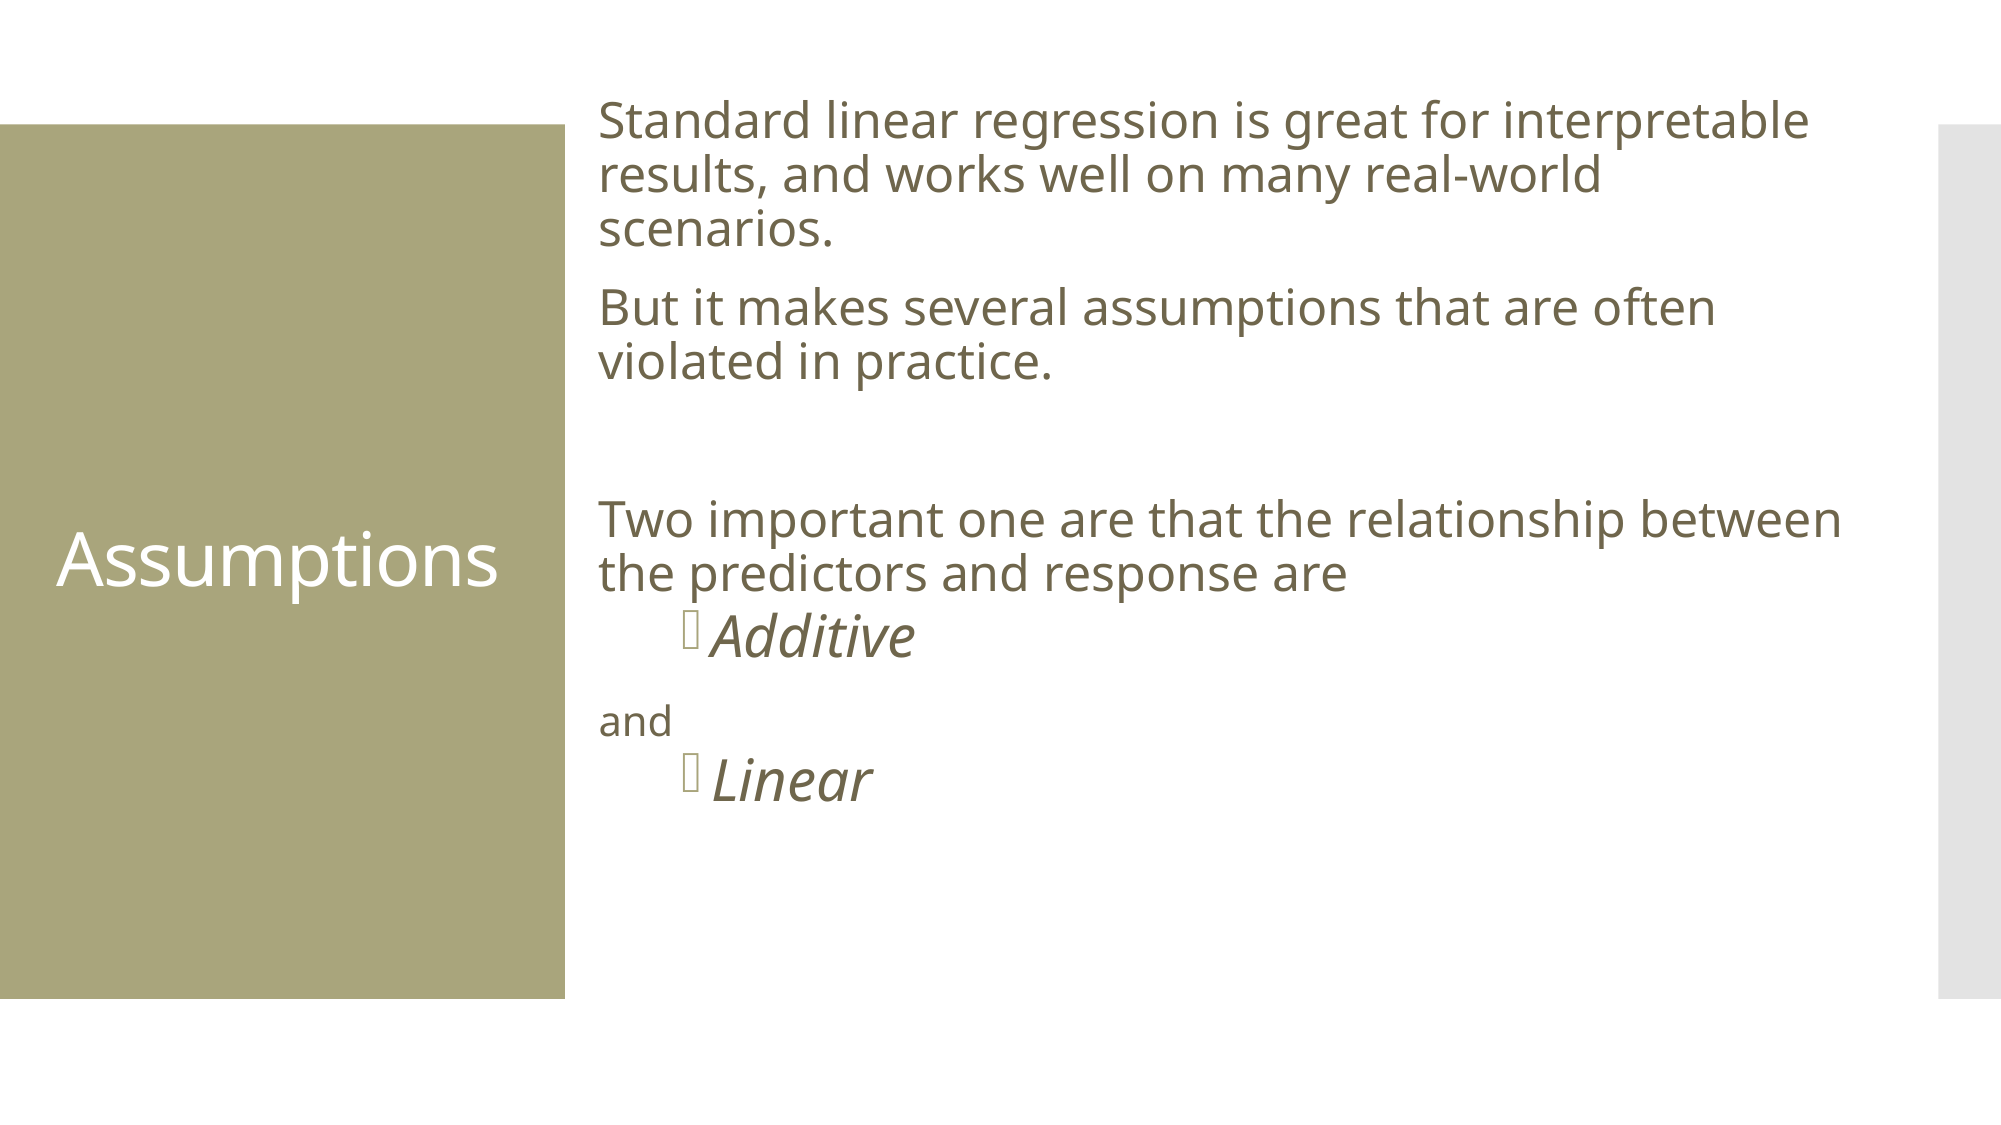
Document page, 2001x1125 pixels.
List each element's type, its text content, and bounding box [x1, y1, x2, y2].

title Assumptions [41, 184, 525, 940]
text_box Standard linear regression is great for interpretable results, and works well on many real-world scenarios. But it makes several assumptions that are often violated in practice. Two important one are that the relationship between the predictors and response are Additive and Linear [583, 88, 1860, 1091]
